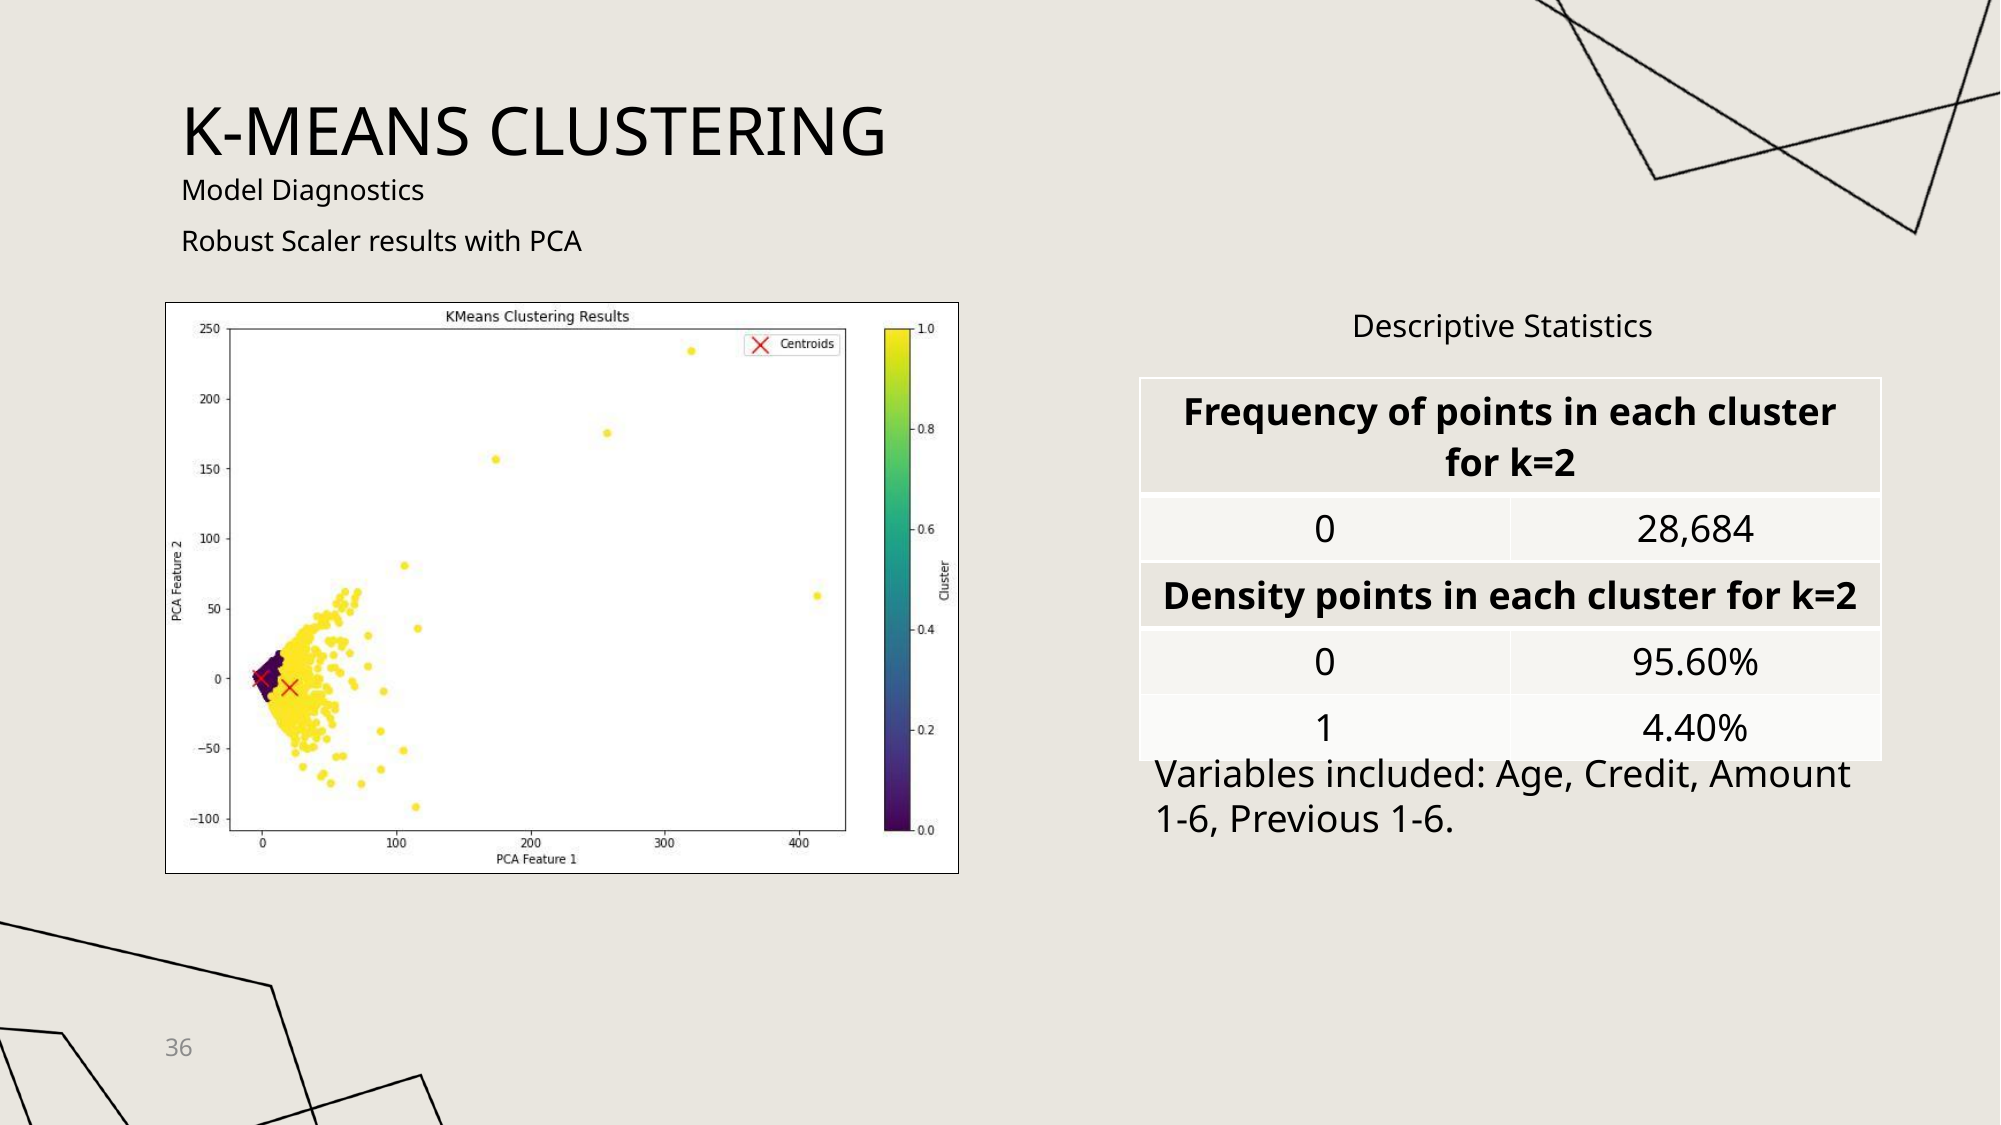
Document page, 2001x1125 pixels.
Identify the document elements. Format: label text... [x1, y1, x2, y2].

slide_number 36 [150, 1024, 254, 1074]
table_cell 95.60% [1511, 631, 1880, 694]
picture [1866, 0, 2001, 249]
table_header Density points in each cluster for k=2 [1141, 563, 1880, 626]
title K-Means clustering [166, 0, 1866, 268]
table_cell 0 [1141, 498, 1510, 560]
text_box Descriptive Statistics [1337, 302, 1866, 352]
table_header Frequency of points in each cluster for k=2 [1141, 379, 1880, 492]
text_box Model Diagnostics Robust Scaler results with PCA [165, 168, 695, 267]
table_cell 0 [1141, 631, 1510, 694]
picture [165, 302, 959, 874]
table_cell 4.40% [1511, 695, 1880, 743]
table_cell 1 [1141, 695, 1510, 743]
text_box Variables included: Age, Credit, Amount 1-6, Previous 1-6. [1139, 743, 1881, 848]
table_cell 28,684 [1511, 498, 1880, 560]
picture [0, 900, 541, 1125]
